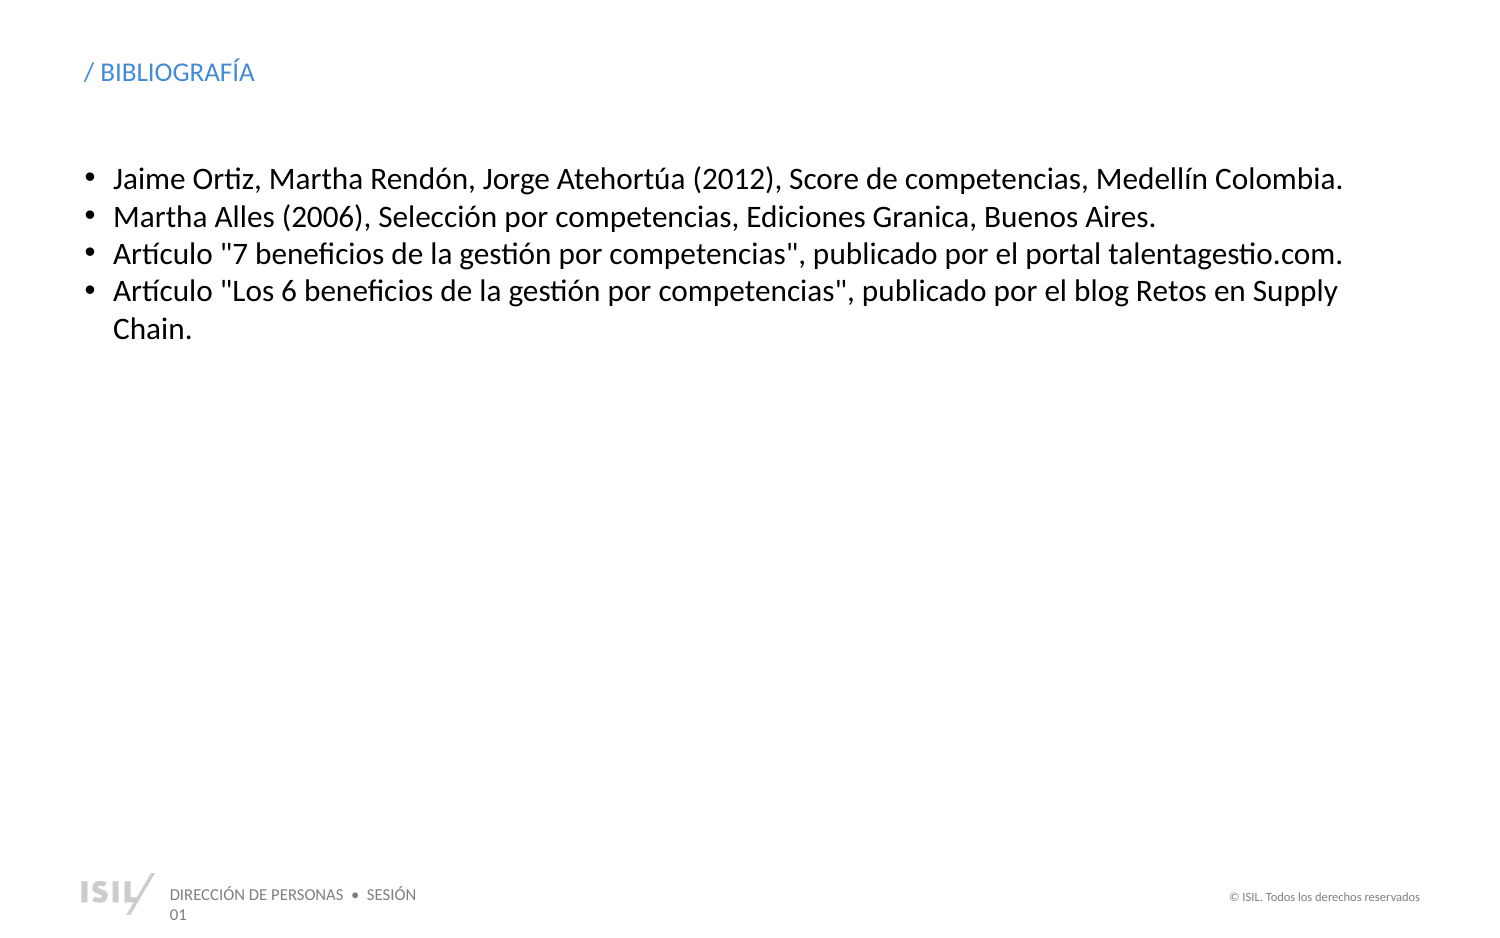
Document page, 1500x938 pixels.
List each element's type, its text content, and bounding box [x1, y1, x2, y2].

text_box Jaime Ortiz, Martha Rendón, Jorge Atehortúa (2012), Score de competencias, Medellín Colombia. Martha Alles (2006), Selección por competencias, Ediciones Granica, Buenos Aires. Artículo "7 beneficios de la gestión por competencias", publicado por el portal talentagestio.com. Artículo "Los 6 beneficios de la gestión por competencias", publicado por el blog Retos en Supply Chain. [84, 158, 1378, 454]
text_box / BIBLIOGRAFÍA [83, 54, 403, 87]
